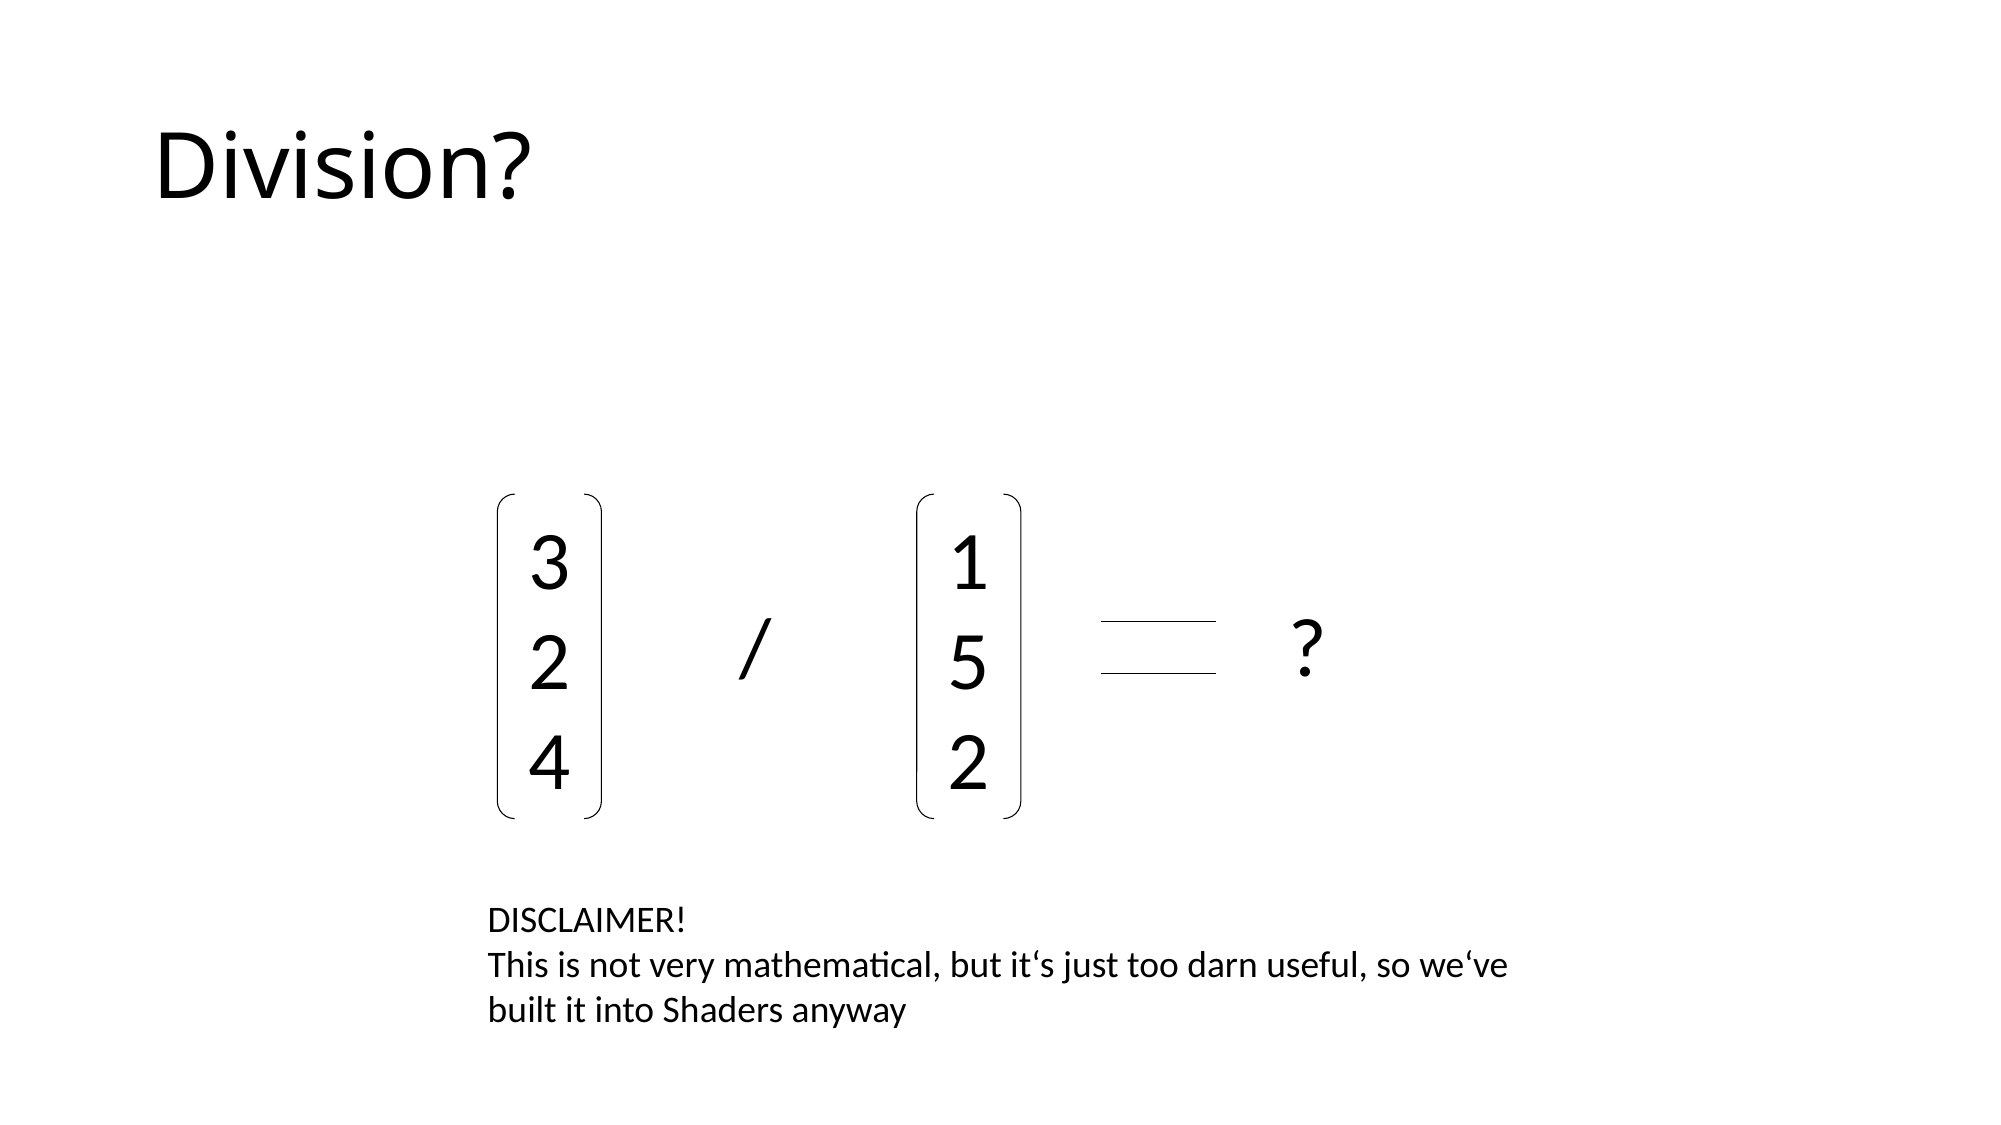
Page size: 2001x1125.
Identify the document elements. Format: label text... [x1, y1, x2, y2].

text_box DISCLAIMER! This is not very mathematical, but it‘s just too darn useful, so we‘ve built it into Shaders anyway [472, 887, 1551, 1038]
text_box 3 2 4 [496, 493, 602, 820]
title Division? [137, 59, 1863, 278]
text_box 1 5 2 [916, 493, 1022, 820]
text_box / [724, 586, 794, 701]
text_box ? [1273, 586, 1586, 701]
